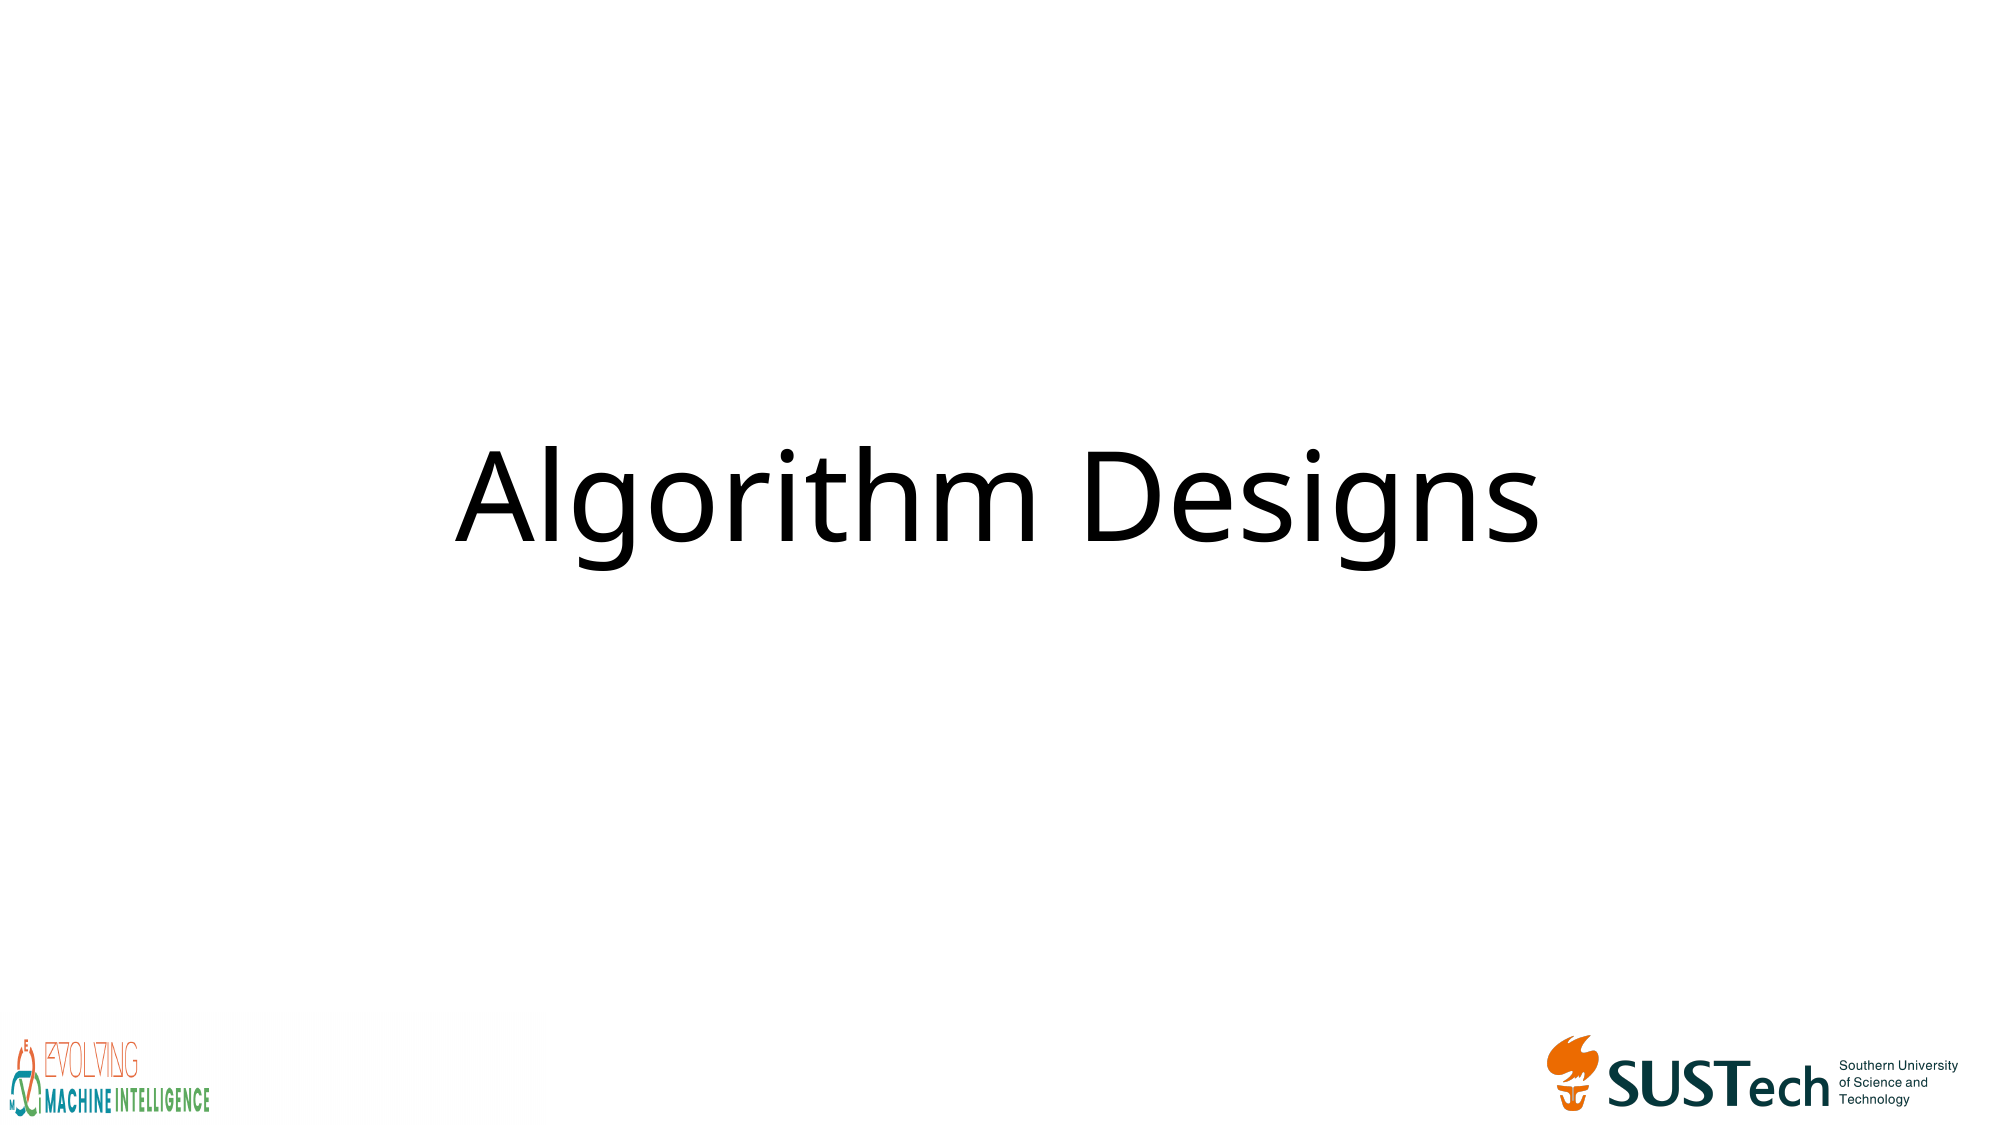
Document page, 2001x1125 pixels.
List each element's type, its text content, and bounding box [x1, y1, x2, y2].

picture [1547, 1035, 1958, 1111]
title Algorithm Designs [249, 184, 1750, 576]
picture [0, 1012, 547, 1125]
